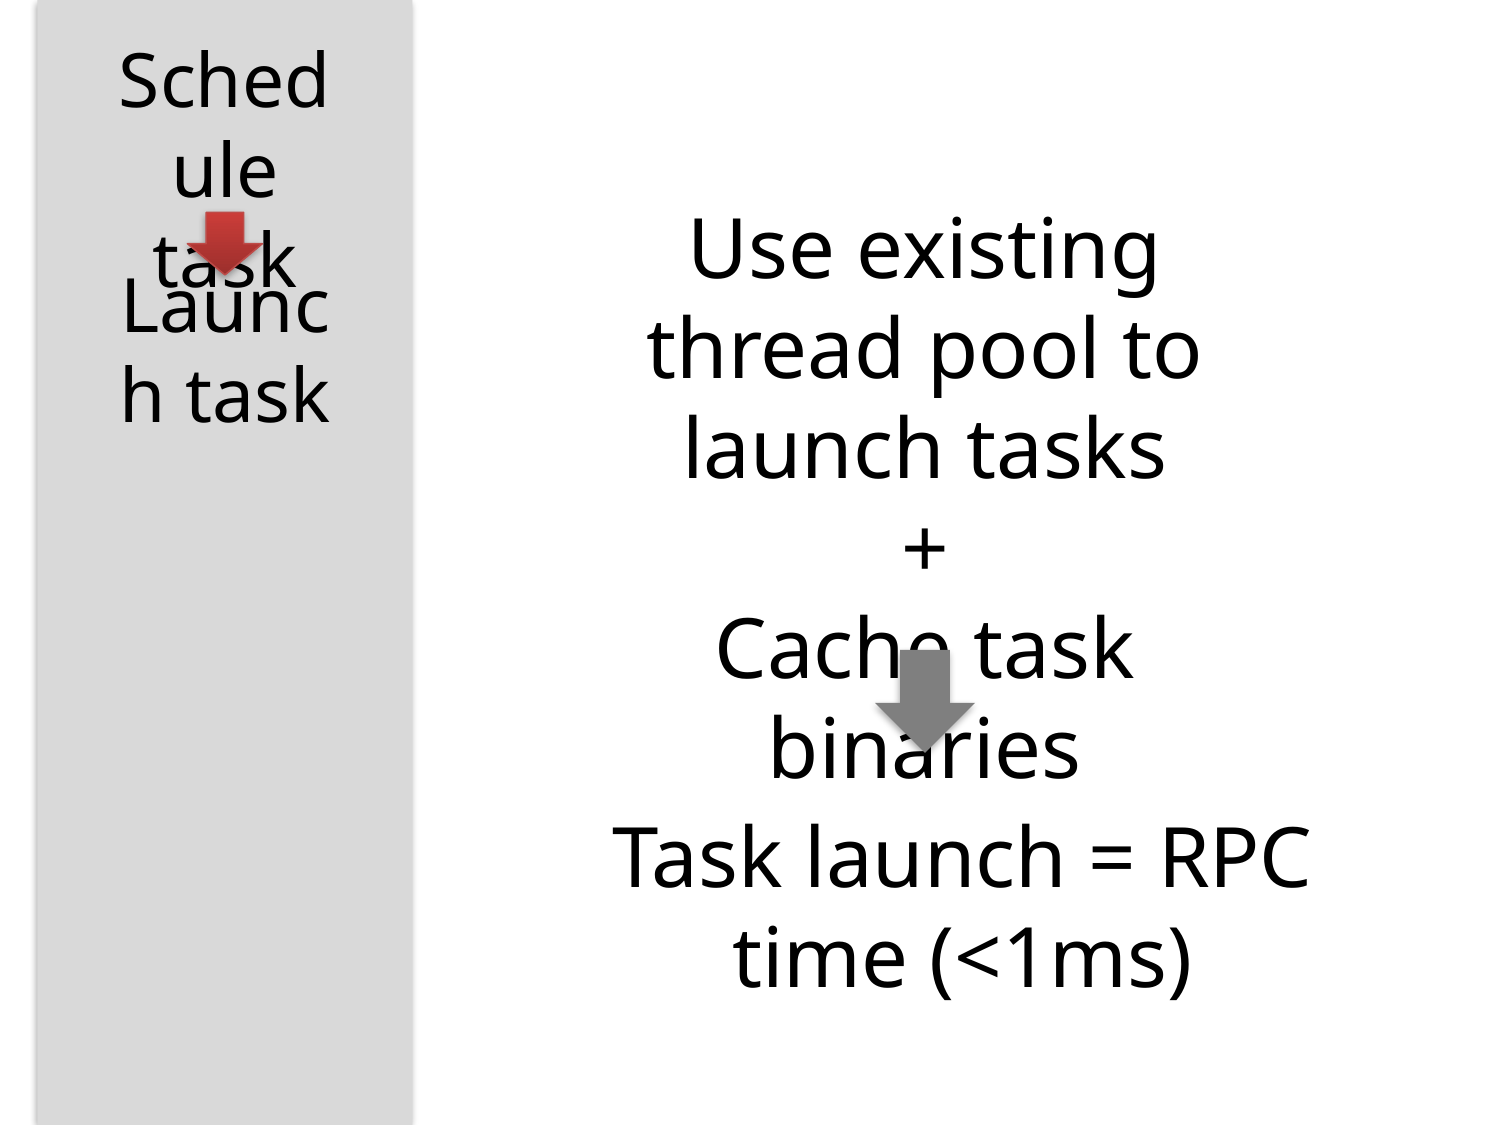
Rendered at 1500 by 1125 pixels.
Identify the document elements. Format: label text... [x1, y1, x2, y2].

text_box Use existing thread pool to launch tasks + Cache task binaries [549, 187, 1300, 796]
text_box Launch task [87, 310, 363, 445]
text_box [37, 0, 413, 1125]
text_box Schedule task [87, 24, 363, 310]
text_box [186, 211, 264, 276]
text_box [874, 649, 976, 754]
text_box Task launch = RPC time (<1ms) [525, 796, 1400, 1011]
